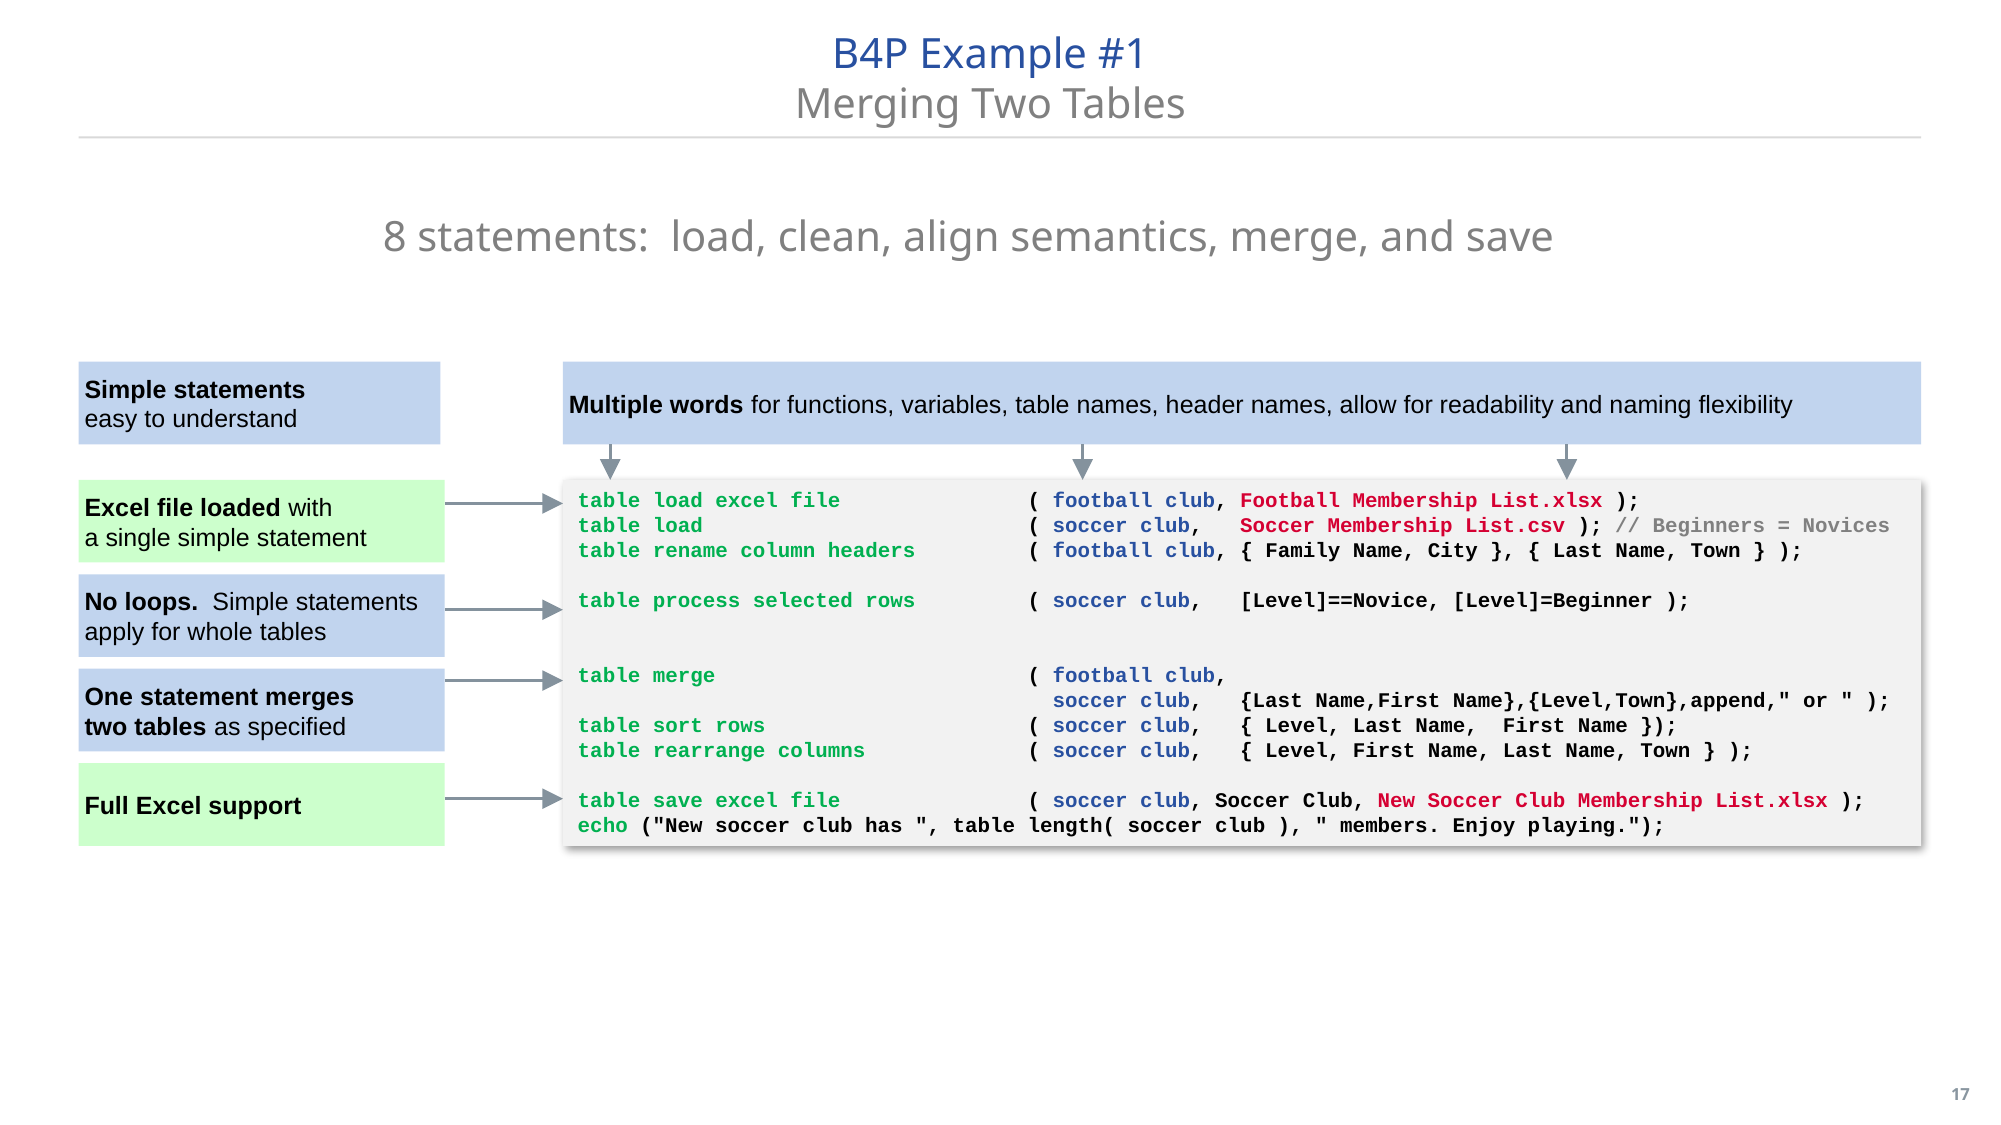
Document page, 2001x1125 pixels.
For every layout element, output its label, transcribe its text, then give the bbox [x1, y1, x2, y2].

text_box One statement merges two tables as specified [77, 667, 447, 753]
text_box B4P Example #1 Merging Two Tables [76, 19, 1920, 137]
text_box Full Excel support [77, 761, 447, 848]
text_box Multiple words for functions, variables, table names, header names, allow for readability and naming flexibility [561, 360, 1923, 446]
text_box Excel file loaded with a single simple statement [77, 478, 447, 564]
title 8 statements: load, clean, align semantics, merge, and save [55, 202, 1898, 273]
text_box table load excel file ( football club, Football Membership List.xlsx ); table load ( soccer club, Soccer Membership List.csv ); // Beginners = Novices table rename column headers ( football club, { Family Name, City }, { Last Name, Town } ); table process selected rows ( soccer club, [Level]==Novice, [Level]=Beginner ); table merge ( football club, soccer club, {Last Name,First Name},{Level,Town},append," or " ); table sort rows ( soccer club, { Level, Last Name, First Name }); table rearrange columns ( soccer club, { Level, First Name, Last Name, Town } ); table save excel file ( soccer club, Soccer Club, New Soccer Club Membership List.xlsx ); echo ("New soccer club has ", table length( soccer club ), " members. Enjoy playing."); [562, 479, 1922, 846]
text_box No loops. Simple statements apply for whole tables [77, 572, 447, 659]
text_box Simple statements easy to understand [77, 360, 442, 446]
